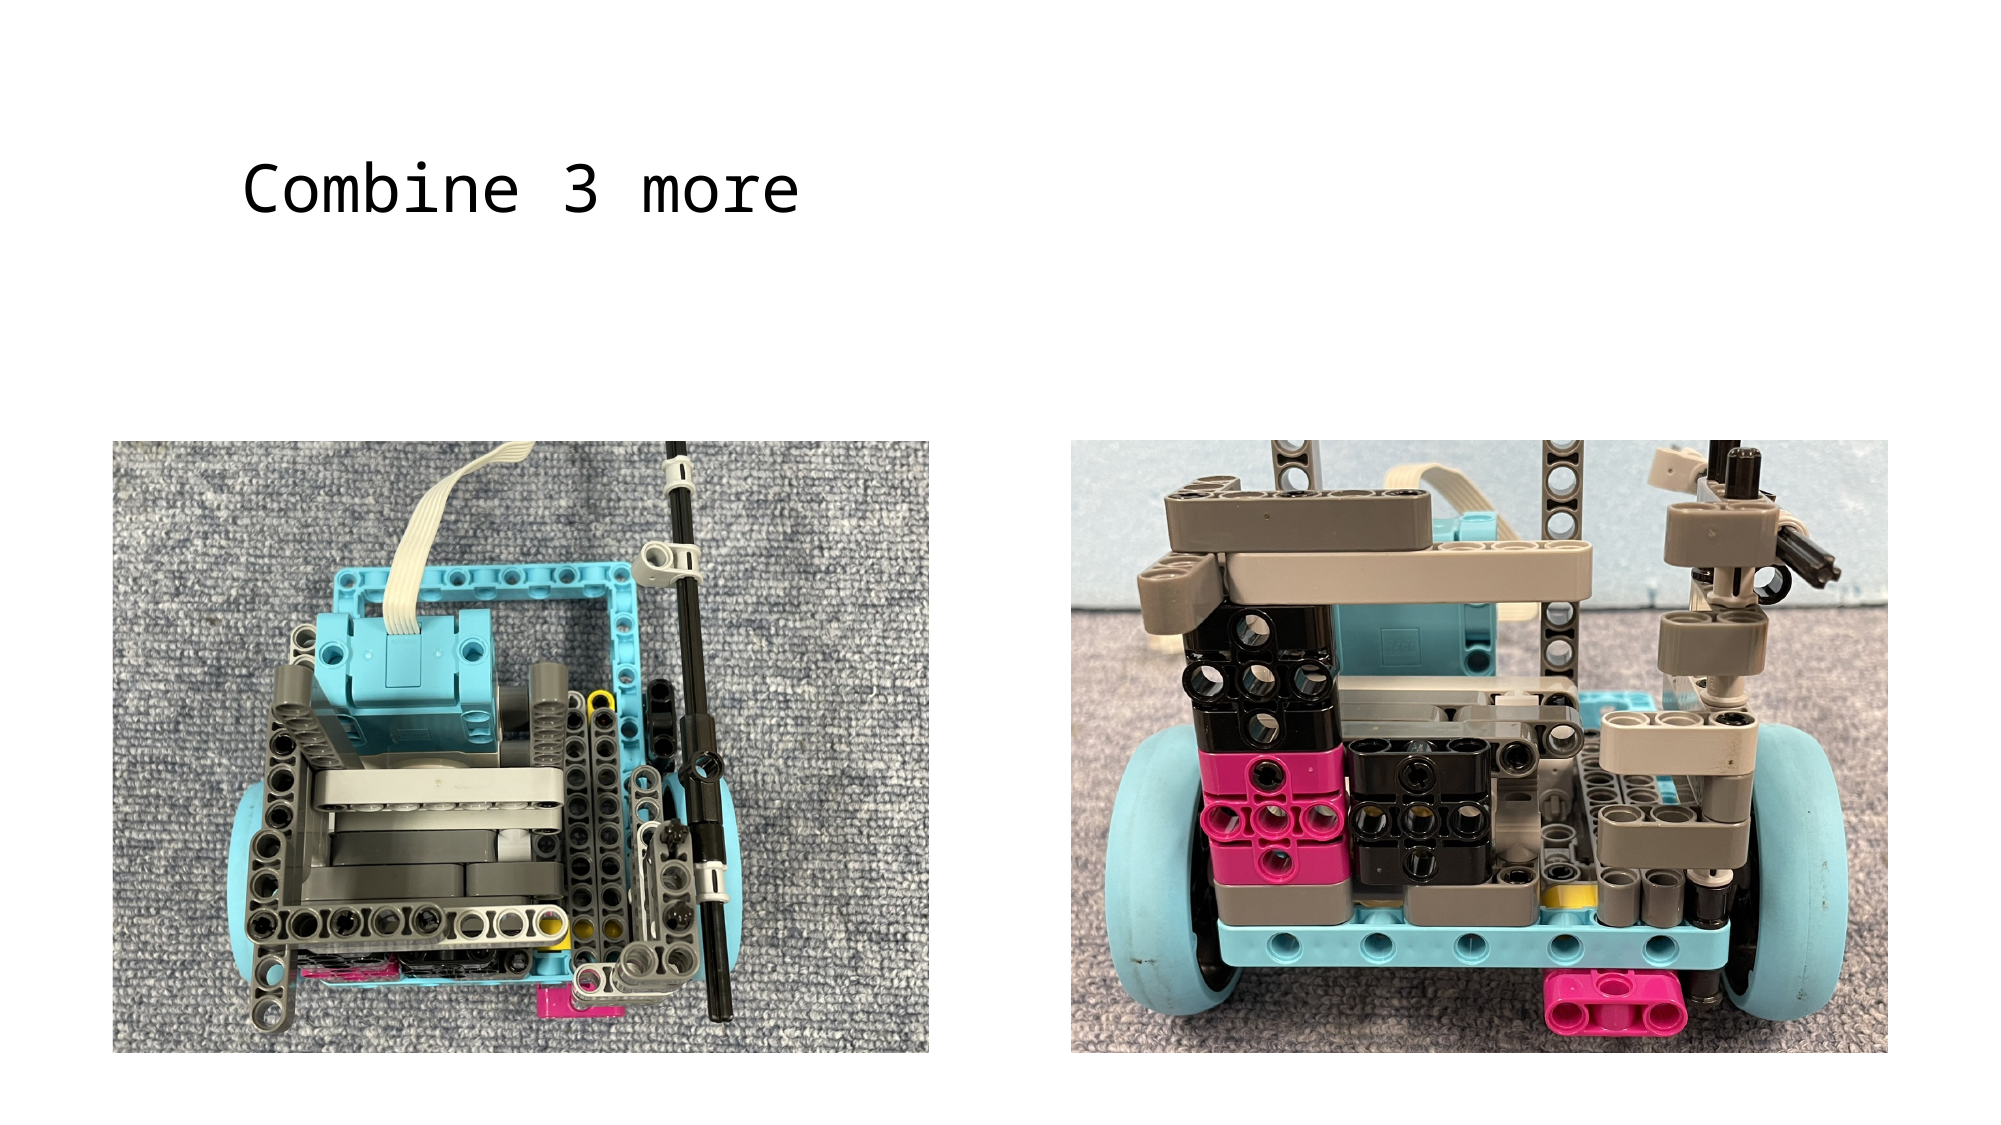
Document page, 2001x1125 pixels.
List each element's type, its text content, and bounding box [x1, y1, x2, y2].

picture [1070, 439, 1888, 1054]
picture [114, 337, 928, 1125]
text_box Combine 3 more [226, 137, 1043, 233]
